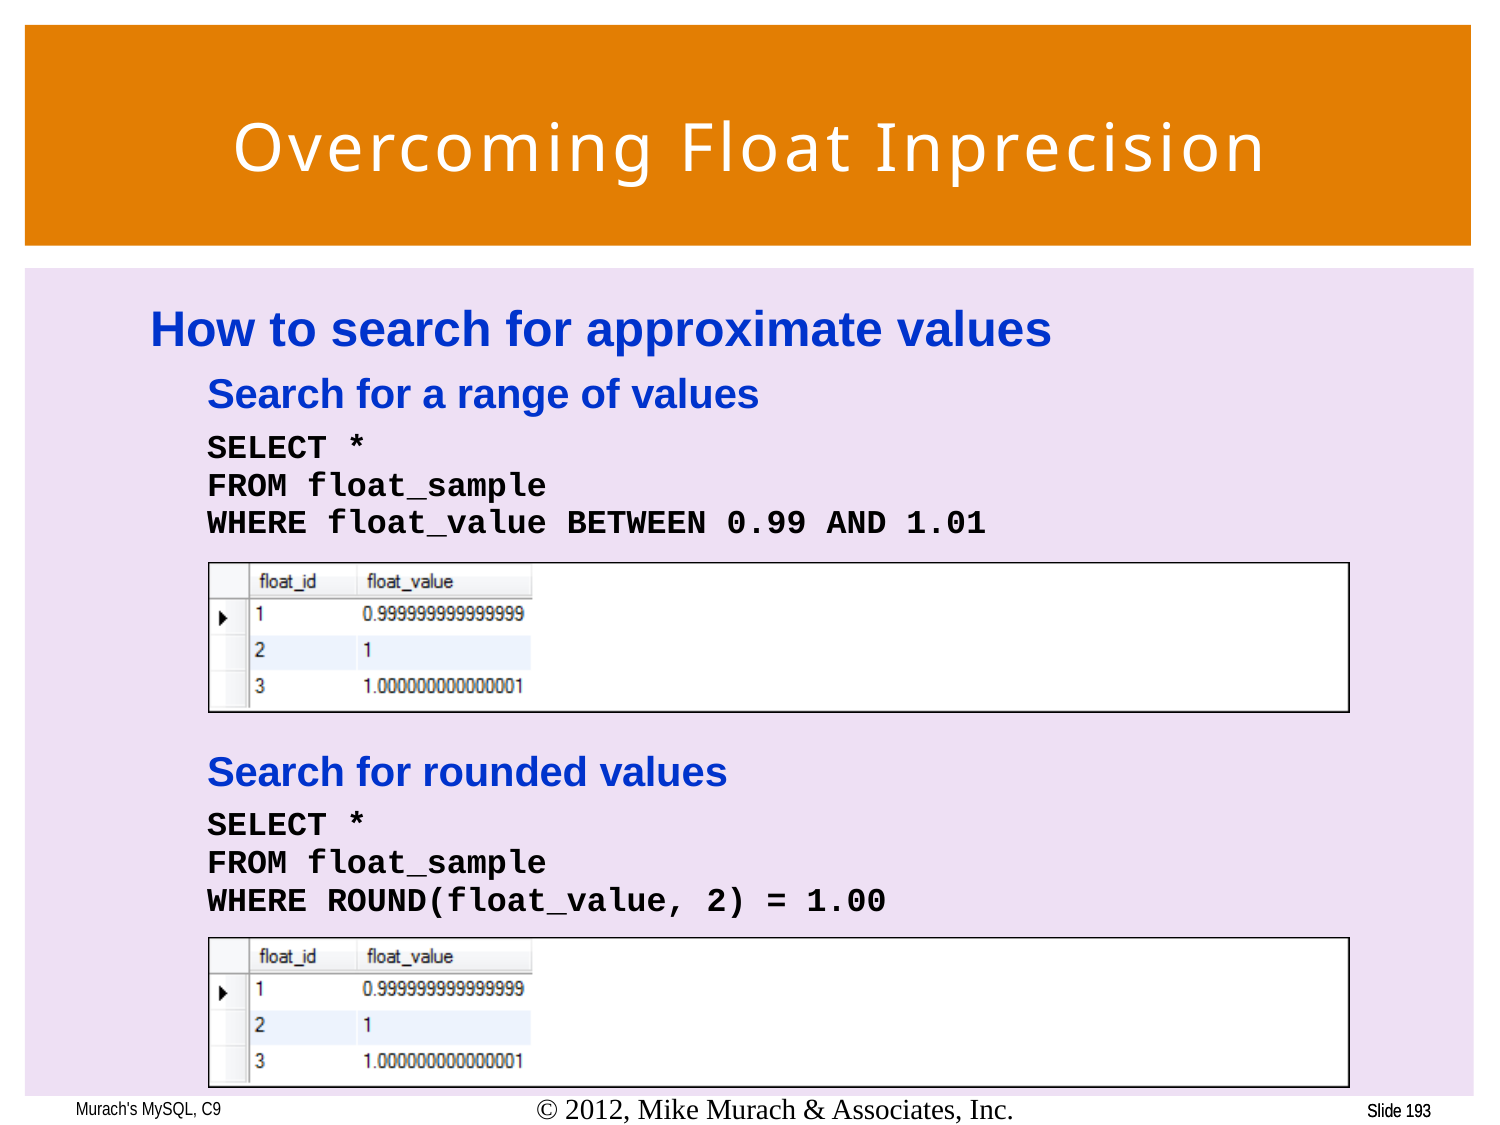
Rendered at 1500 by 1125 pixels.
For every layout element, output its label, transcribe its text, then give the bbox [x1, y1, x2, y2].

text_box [149, 299, 1358, 594]
footer © 2012, Mike Murach & Associates, Inc. [500, 1098, 1050, 1125]
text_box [149, 721, 1358, 976]
picture [208, 937, 1351, 1088]
title Overcoming Float Inprecision [62, 58, 1438, 232]
slide_number Murach's MySQL, C9 [60, 1085, 411, 1125]
picture [208, 562, 1351, 713]
